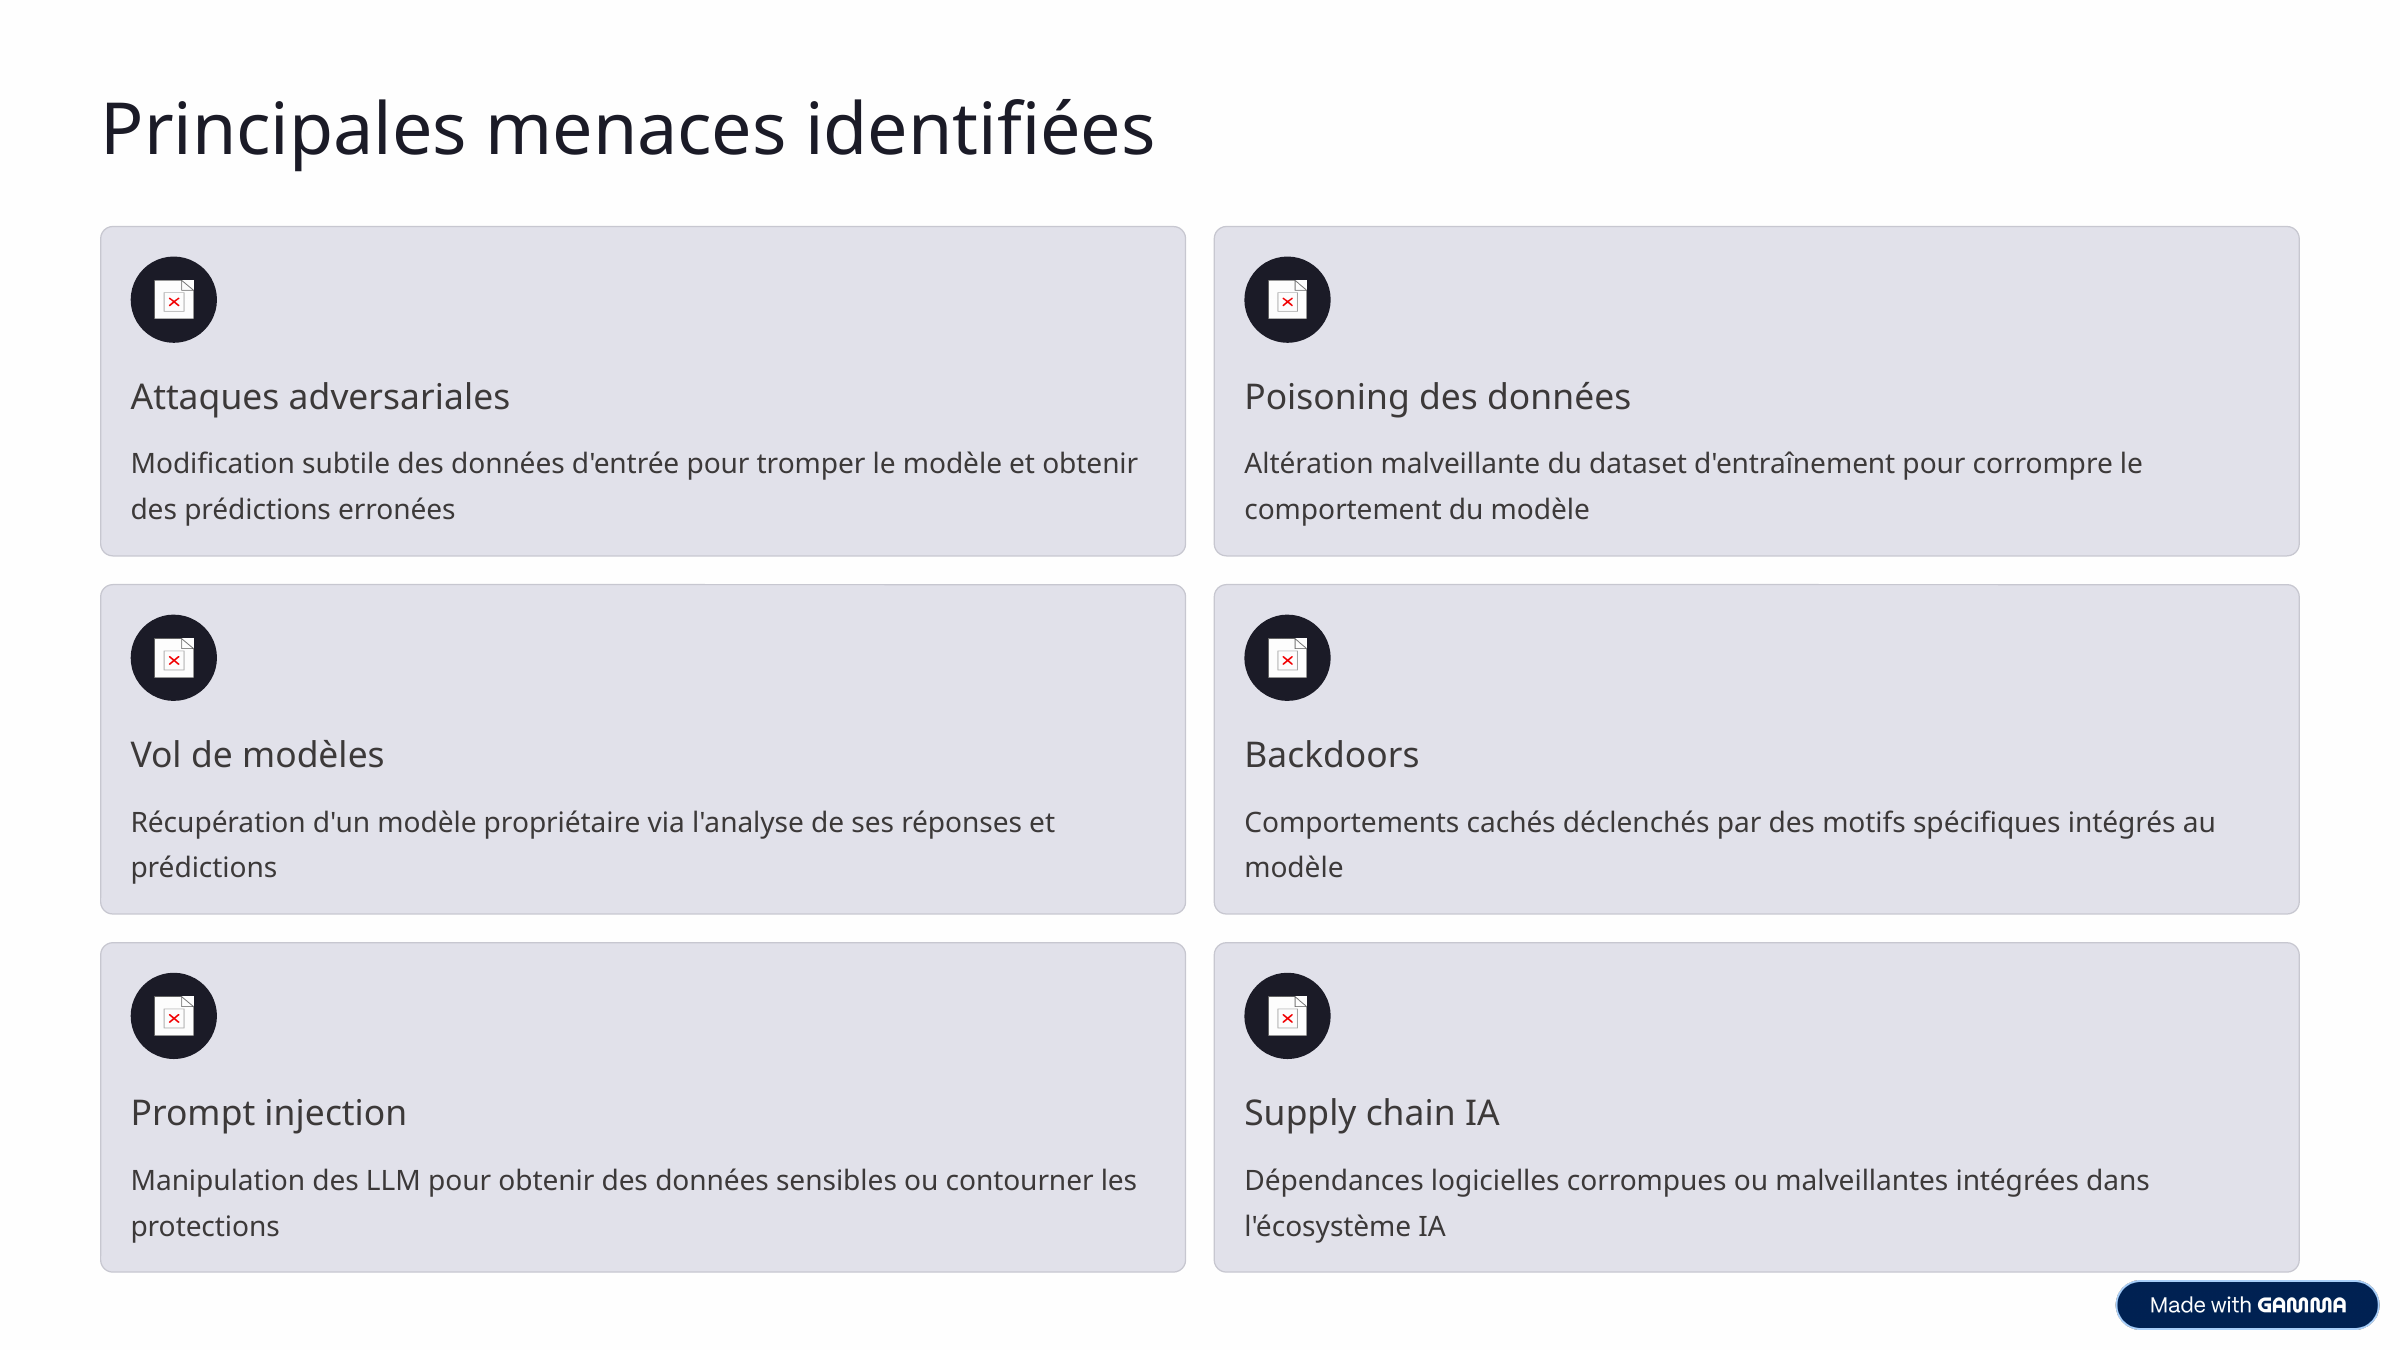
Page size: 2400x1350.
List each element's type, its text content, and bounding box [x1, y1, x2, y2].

text_box [1214, 584, 2300, 914]
text_box Modification subtile des données d'entrée pour tromper le modèle et obtenir des prédictions erronées [130, 433, 1156, 526]
picture [2106, 1271, 2389, 1339]
text_box Prompt injection [130, 1087, 491, 1133]
text_box [1244, 256, 1331, 343]
picture [154, 996, 194, 1036]
text_box Attaques adversariales [130, 371, 509, 417]
text_box Principales menaces identifiées [100, 79, 1149, 169]
text_box Comportements cachés déclenchés par des motifs spécifiques intégrés au modèle [1244, 791, 2270, 884]
text_box [100, 942, 1186, 1273]
text_box [1244, 614, 1331, 701]
text_box Backdoors [1244, 729, 1604, 775]
text_box [130, 972, 217, 1060]
picture [1268, 280, 1307, 320]
text_box Supply chain IA [1244, 1087, 1604, 1133]
text_box Manipulation des LLM pour obtenir des données sensibles ou contourner les protections [130, 1149, 1156, 1242]
text_box Vol de modèles [130, 729, 491, 775]
picture [154, 638, 194, 678]
text_box Dépendances logicielles corrompues ou malveillantes intégrées dans l'écosystème IA [1244, 1149, 2270, 1242]
text_box [130, 614, 217, 701]
text_box [1244, 972, 1331, 1060]
text_box [1214, 226, 2300, 556]
picture [154, 280, 194, 320]
text_box Récupération d'un modèle propriétaire via l'analyse de ses réponses et prédictions [130, 791, 1156, 884]
text_box [100, 226, 1186, 556]
text_box Poisoning des données [1244, 371, 1631, 417]
text_box [100, 584, 1186, 914]
picture [1268, 638, 1307, 678]
picture [1268, 996, 1307, 1036]
text_box [130, 256, 217, 343]
text_box Altération malveillante du dataset d'entraînement pour corrompre le comportement du modèle [1244, 433, 2270, 526]
text_box [1214, 942, 2300, 1273]
